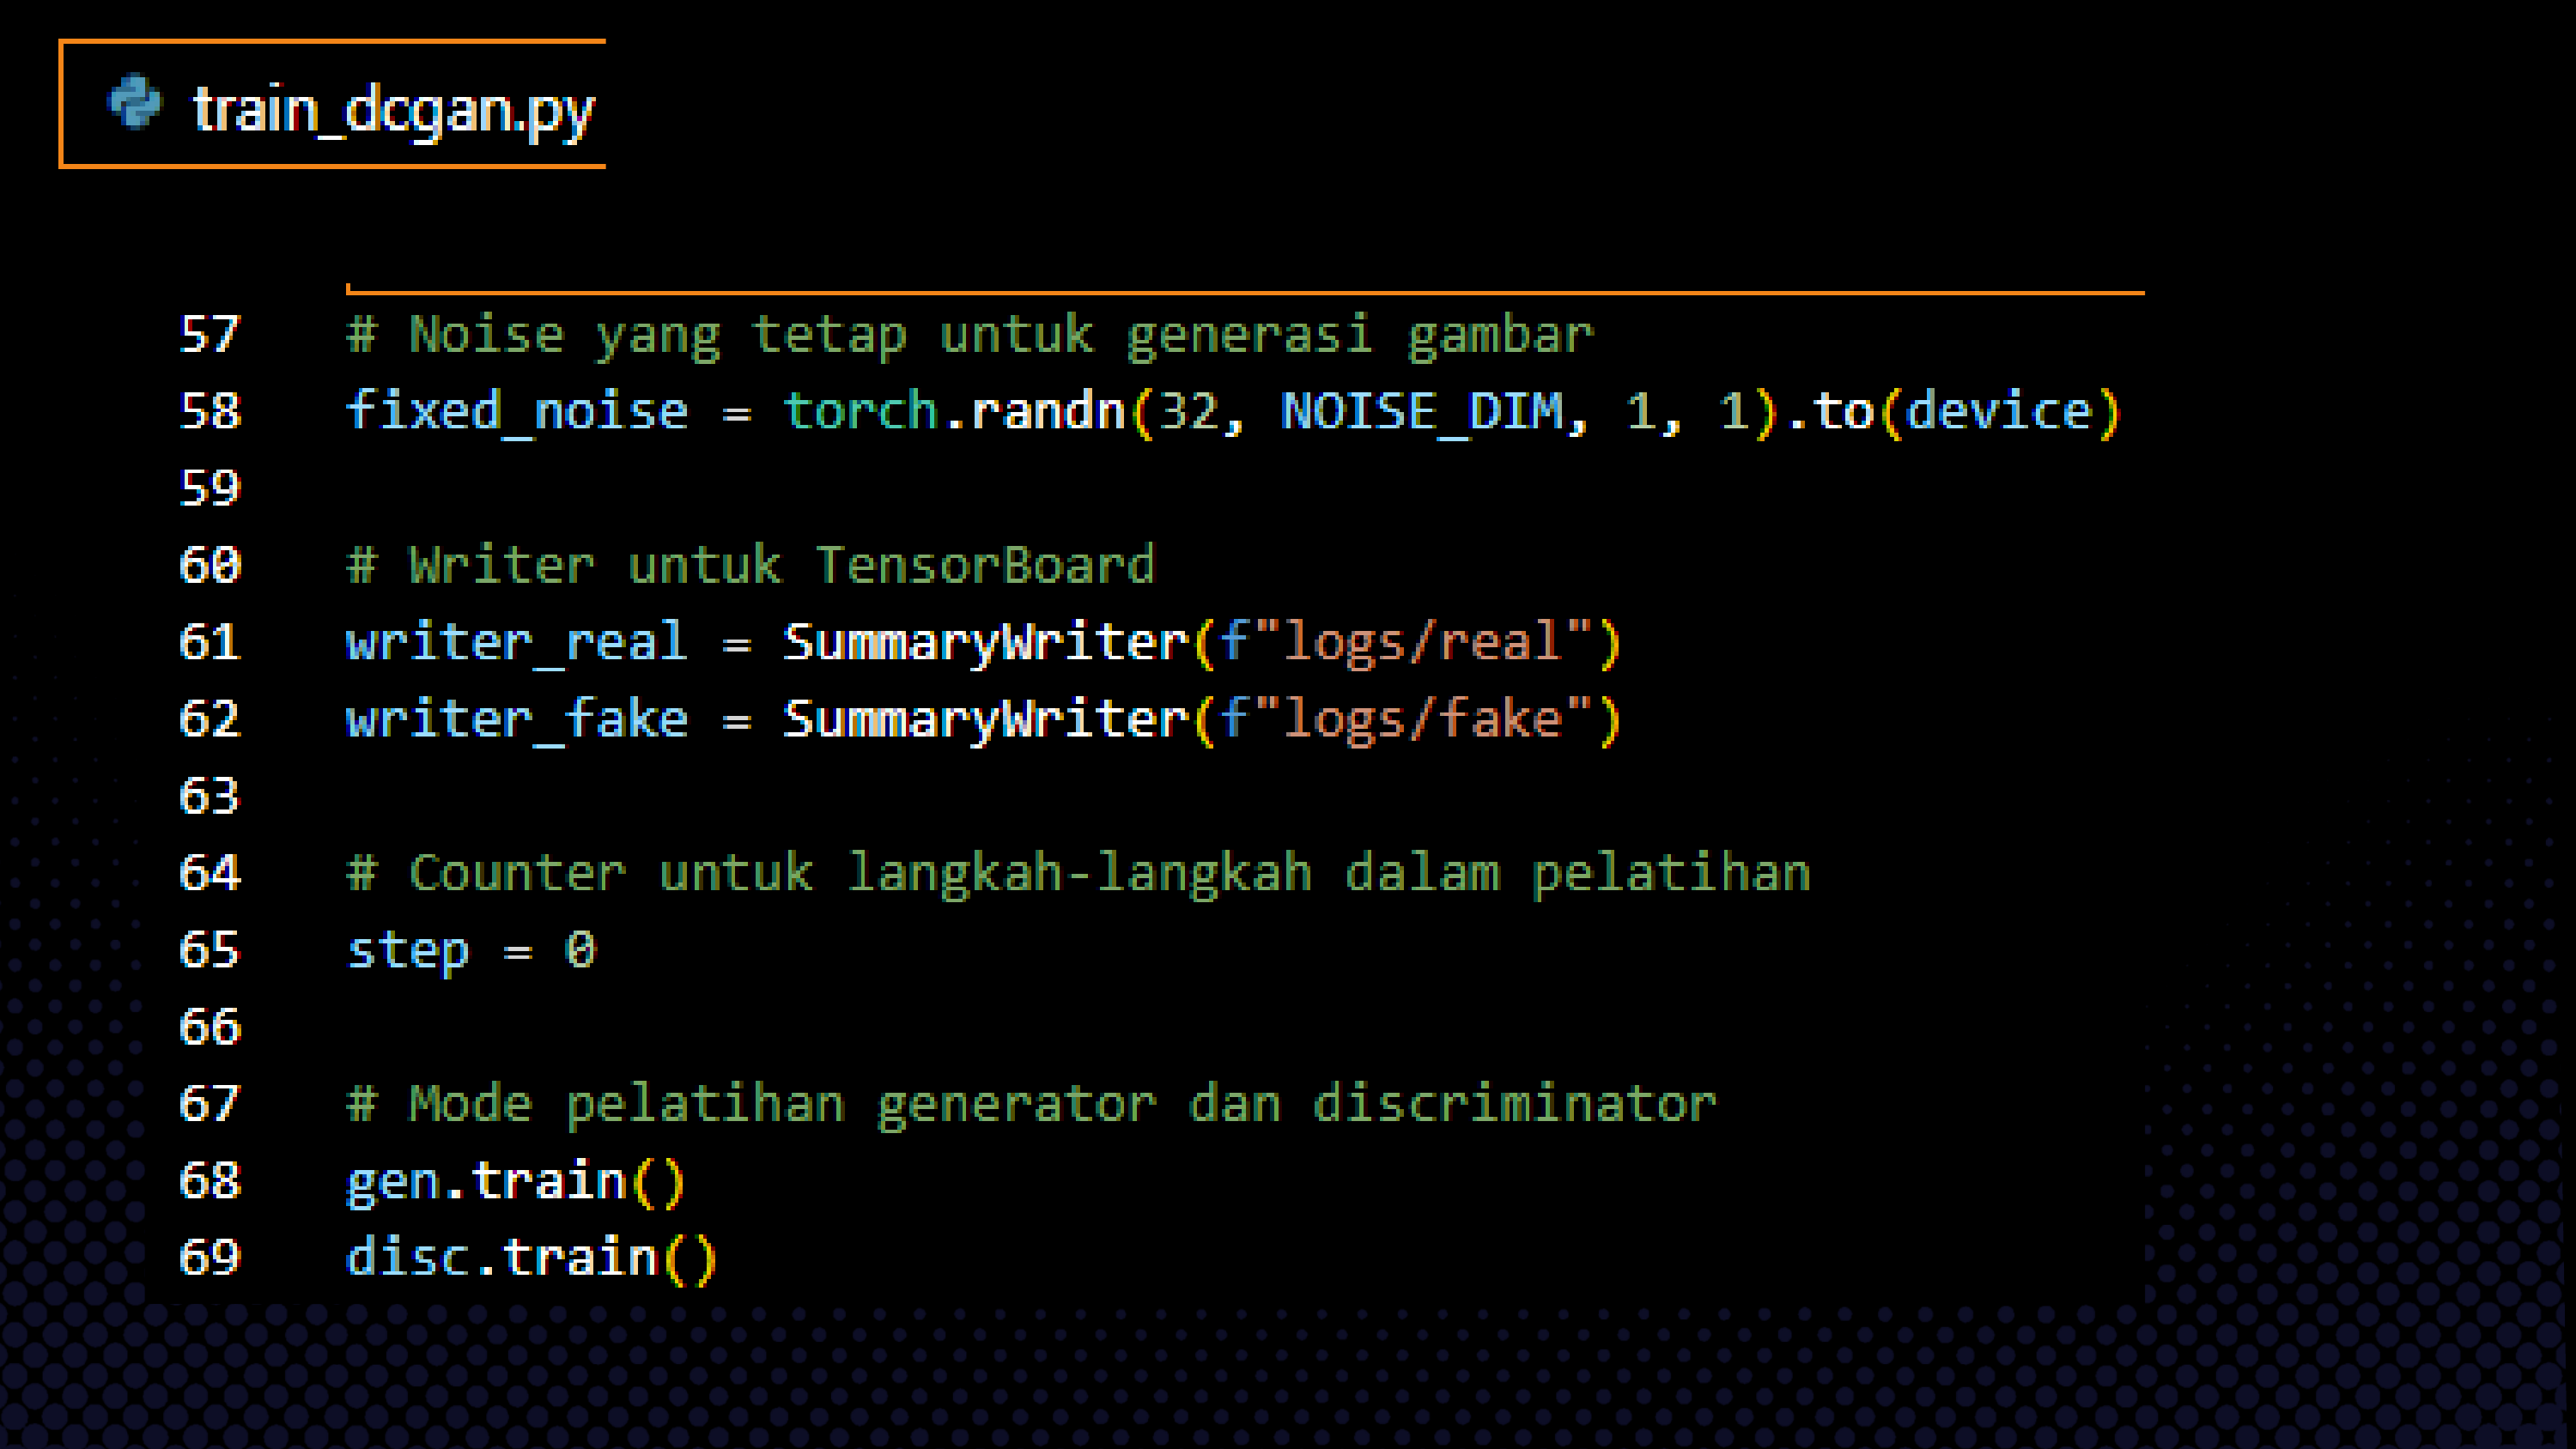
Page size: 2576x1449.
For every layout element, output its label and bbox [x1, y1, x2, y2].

text_box [144, 283, 2146, 1304]
text_box [0, 493, 2567, 1449]
text_box [45, 34, 606, 174]
